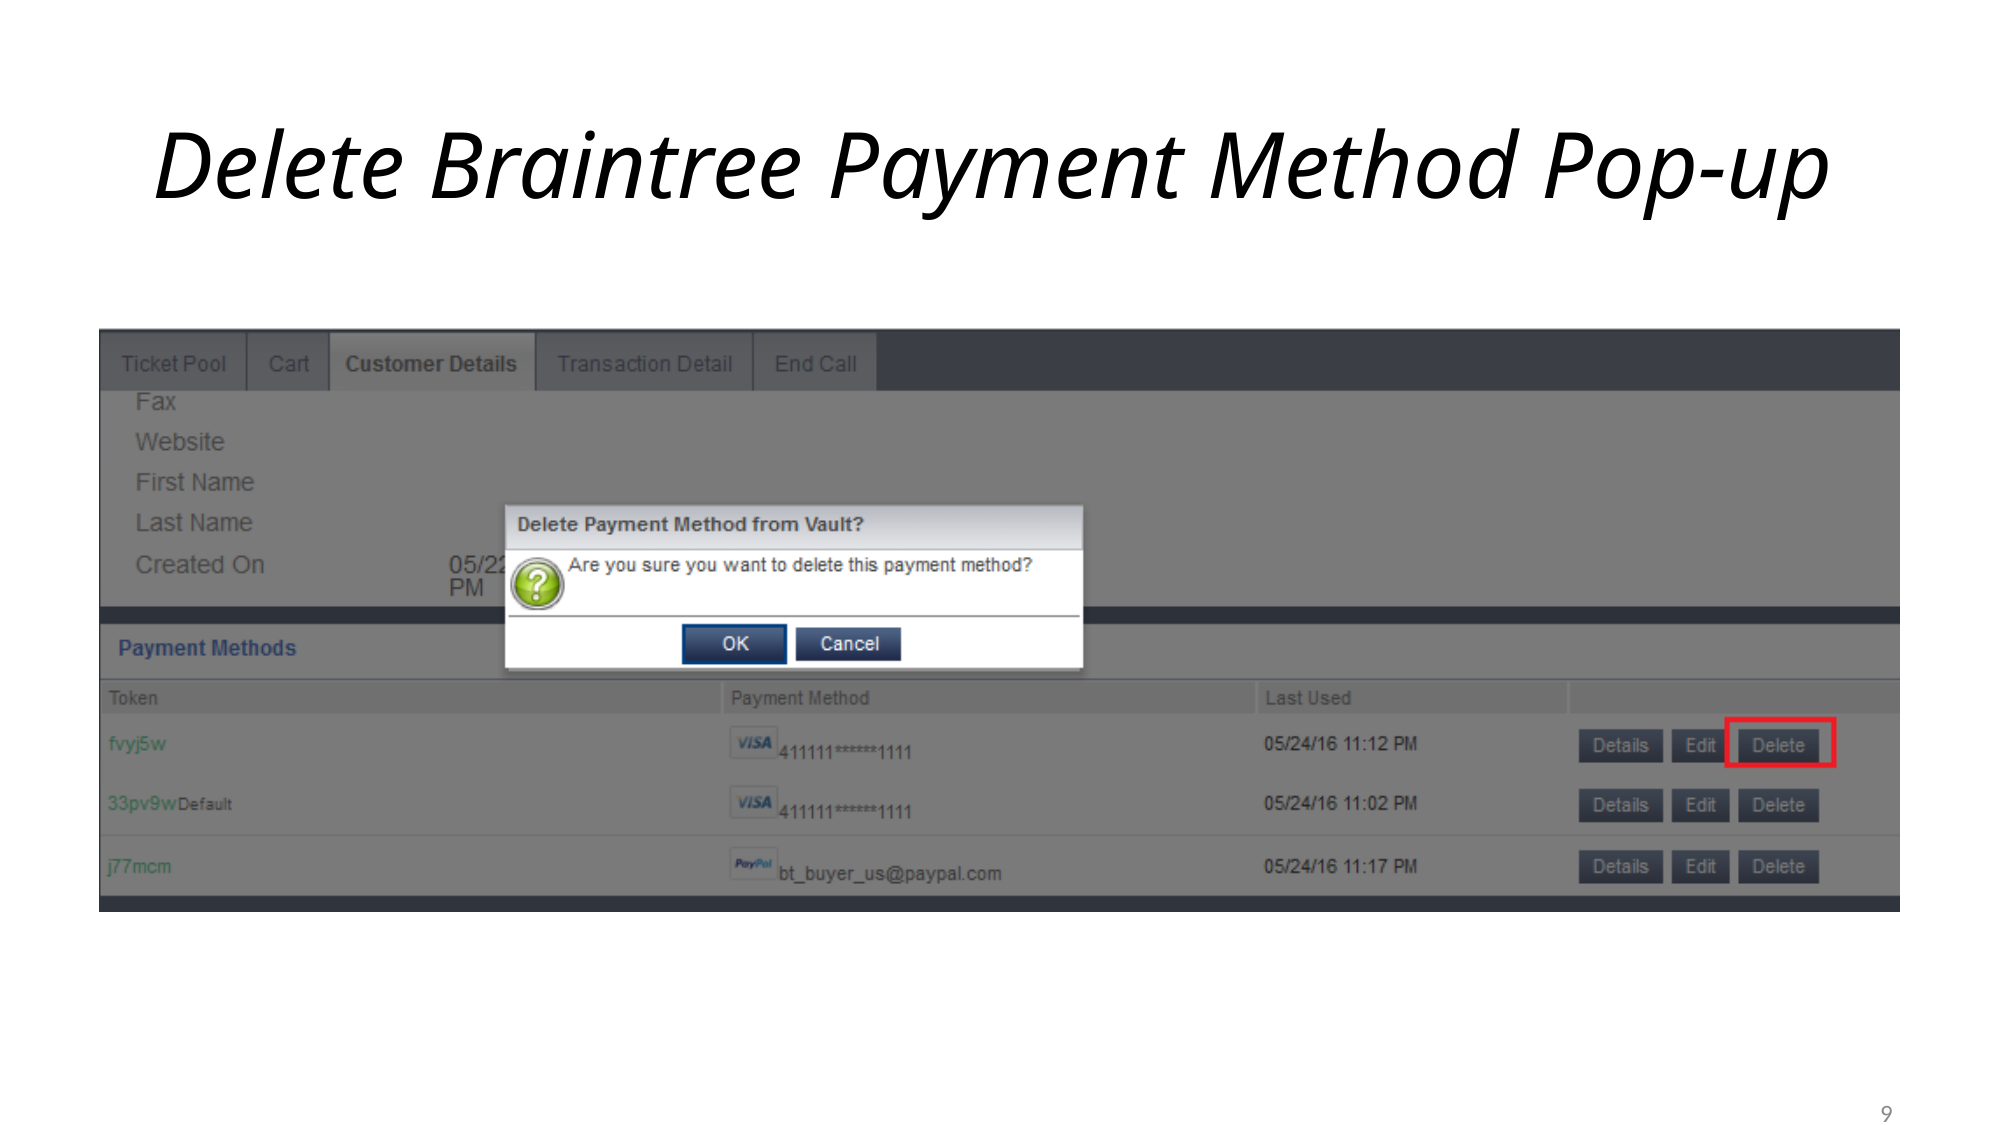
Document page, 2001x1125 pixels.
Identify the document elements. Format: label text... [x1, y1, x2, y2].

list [99, 328, 1900, 912]
title Delete Braintree Payment Method Pop-up [137, 59, 1863, 278]
slide_number 98 [1864, 1103, 1899, 1122]
